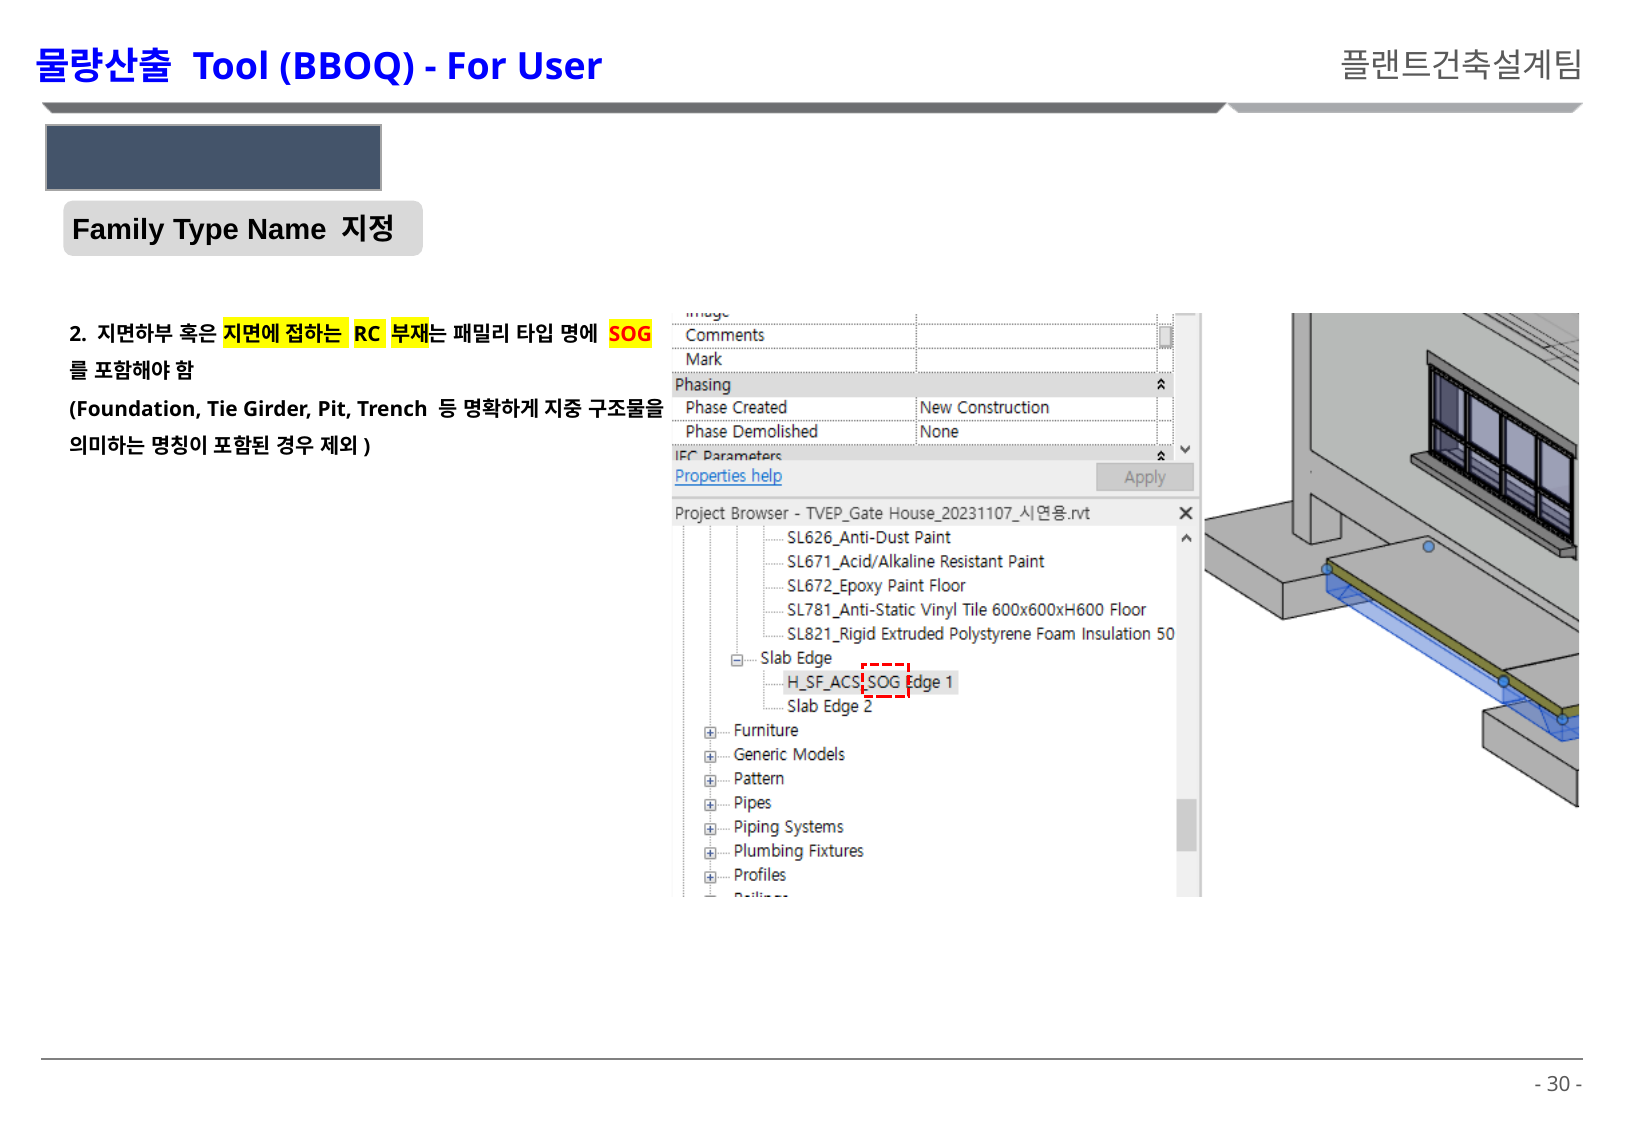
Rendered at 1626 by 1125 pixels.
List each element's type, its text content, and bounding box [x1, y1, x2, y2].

text_box Family Type Name 지정 [62, 199, 424, 257]
text_box 플랜트건축설계팀 [1339, 43, 1584, 84]
text_box 물량산출 Tool (BBOQ) - For User [20, 34, 618, 95]
picture [671, 313, 1580, 897]
text_box 4. Revit Modeling [45, 124, 382, 191]
text_box 2. 지면하부 혹은 지면에 접하는 RC 부재는 패밀리 타입 명에 SOG 를 포함해야 함 (Foundation, Tie Girder, Pit, Trench 등 명확하게 지중 구조물을 의미하는 명칭이 포함된 경우 제외) [45, 301, 692, 1061]
picture [42, 102, 1583, 114]
